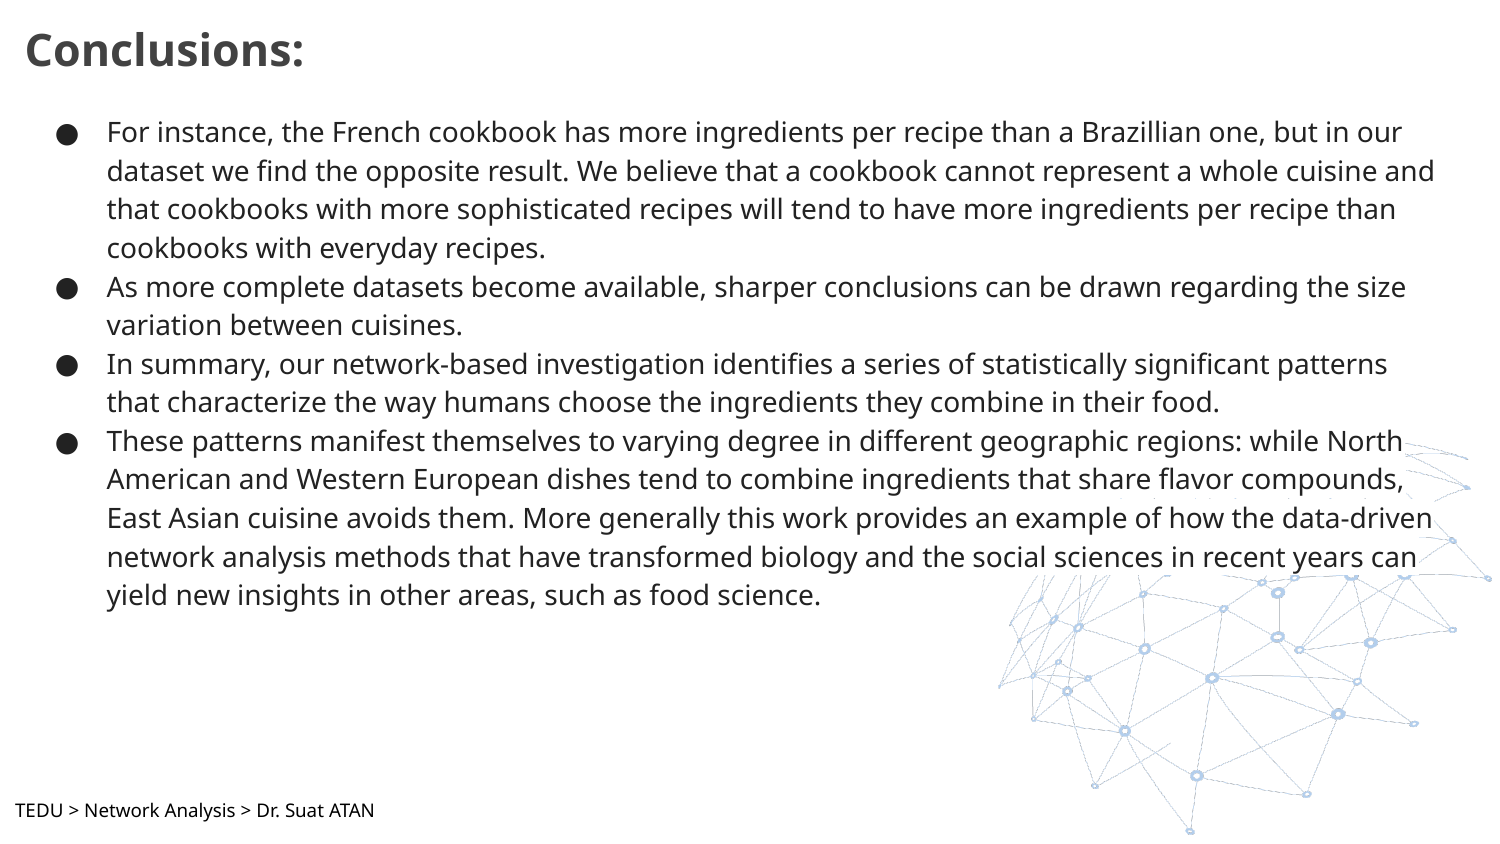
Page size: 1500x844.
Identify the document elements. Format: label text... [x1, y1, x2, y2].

title Conclusions: [9, 6, 1477, 91]
picture [990, 426, 1500, 844]
list For instance, the French cookbook has more ingredients per recipe than a Brazillian one, but in our dataset we find the opposite result. We believe that a cookbook cannot represent a whole cuisine and that cookbooks with more sophisticated recipes will tend to have more ingredients per recipe than cookbooks with everyday recipes. As more complete datasets become available, sharper conclusions can be drawn regarding the size variation between cuisines. In summary, our network-based investigation identifies a series of statistically significant patterns that characterize the way humans choose the ingredients they combine in their food. These patterns manifest themselves to varying degree in different geographic regions: while North American and Western European dishes tend to combine ingredients that share flavor compounds, East Asian cuisine avoids them. More generally this work provides an example of how the data-driven network analysis methods that have transformed biology and the social sciences in recent years can yield new insights in other areas, such as food science. [16, 94, 1463, 777]
